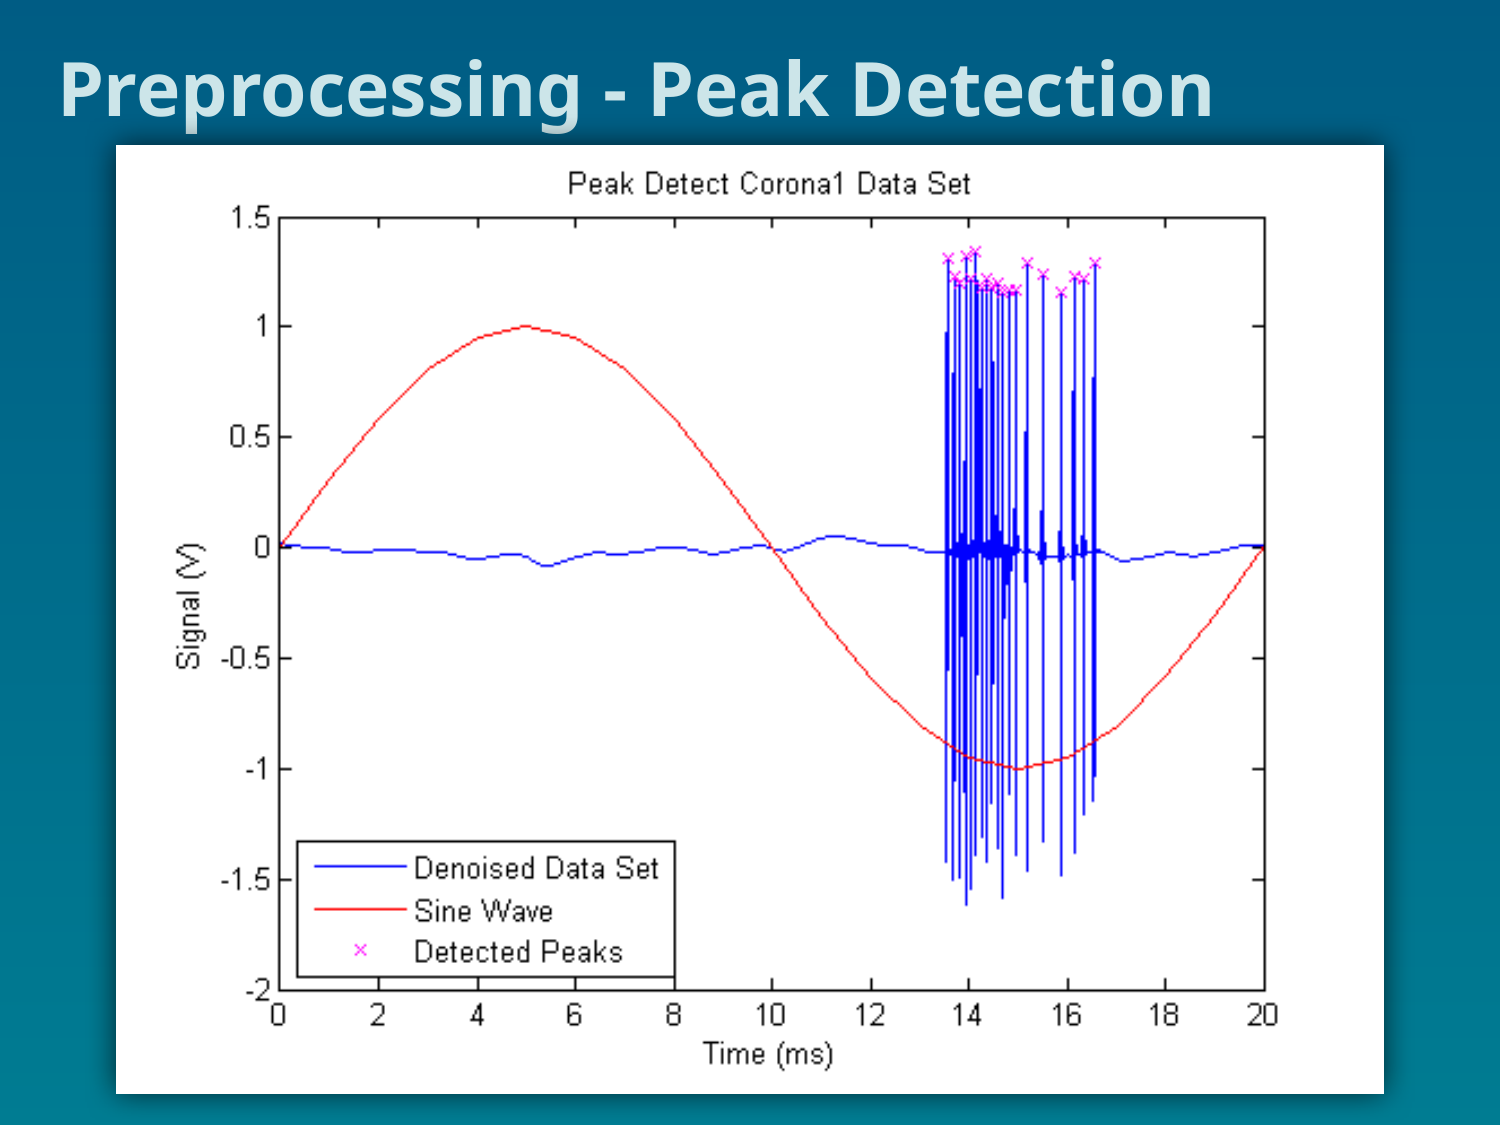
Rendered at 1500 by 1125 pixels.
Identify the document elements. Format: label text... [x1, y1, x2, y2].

picture [116, 146, 1384, 1095]
title Preprocessing - Peak Detection [57, 19, 1440, 132]
